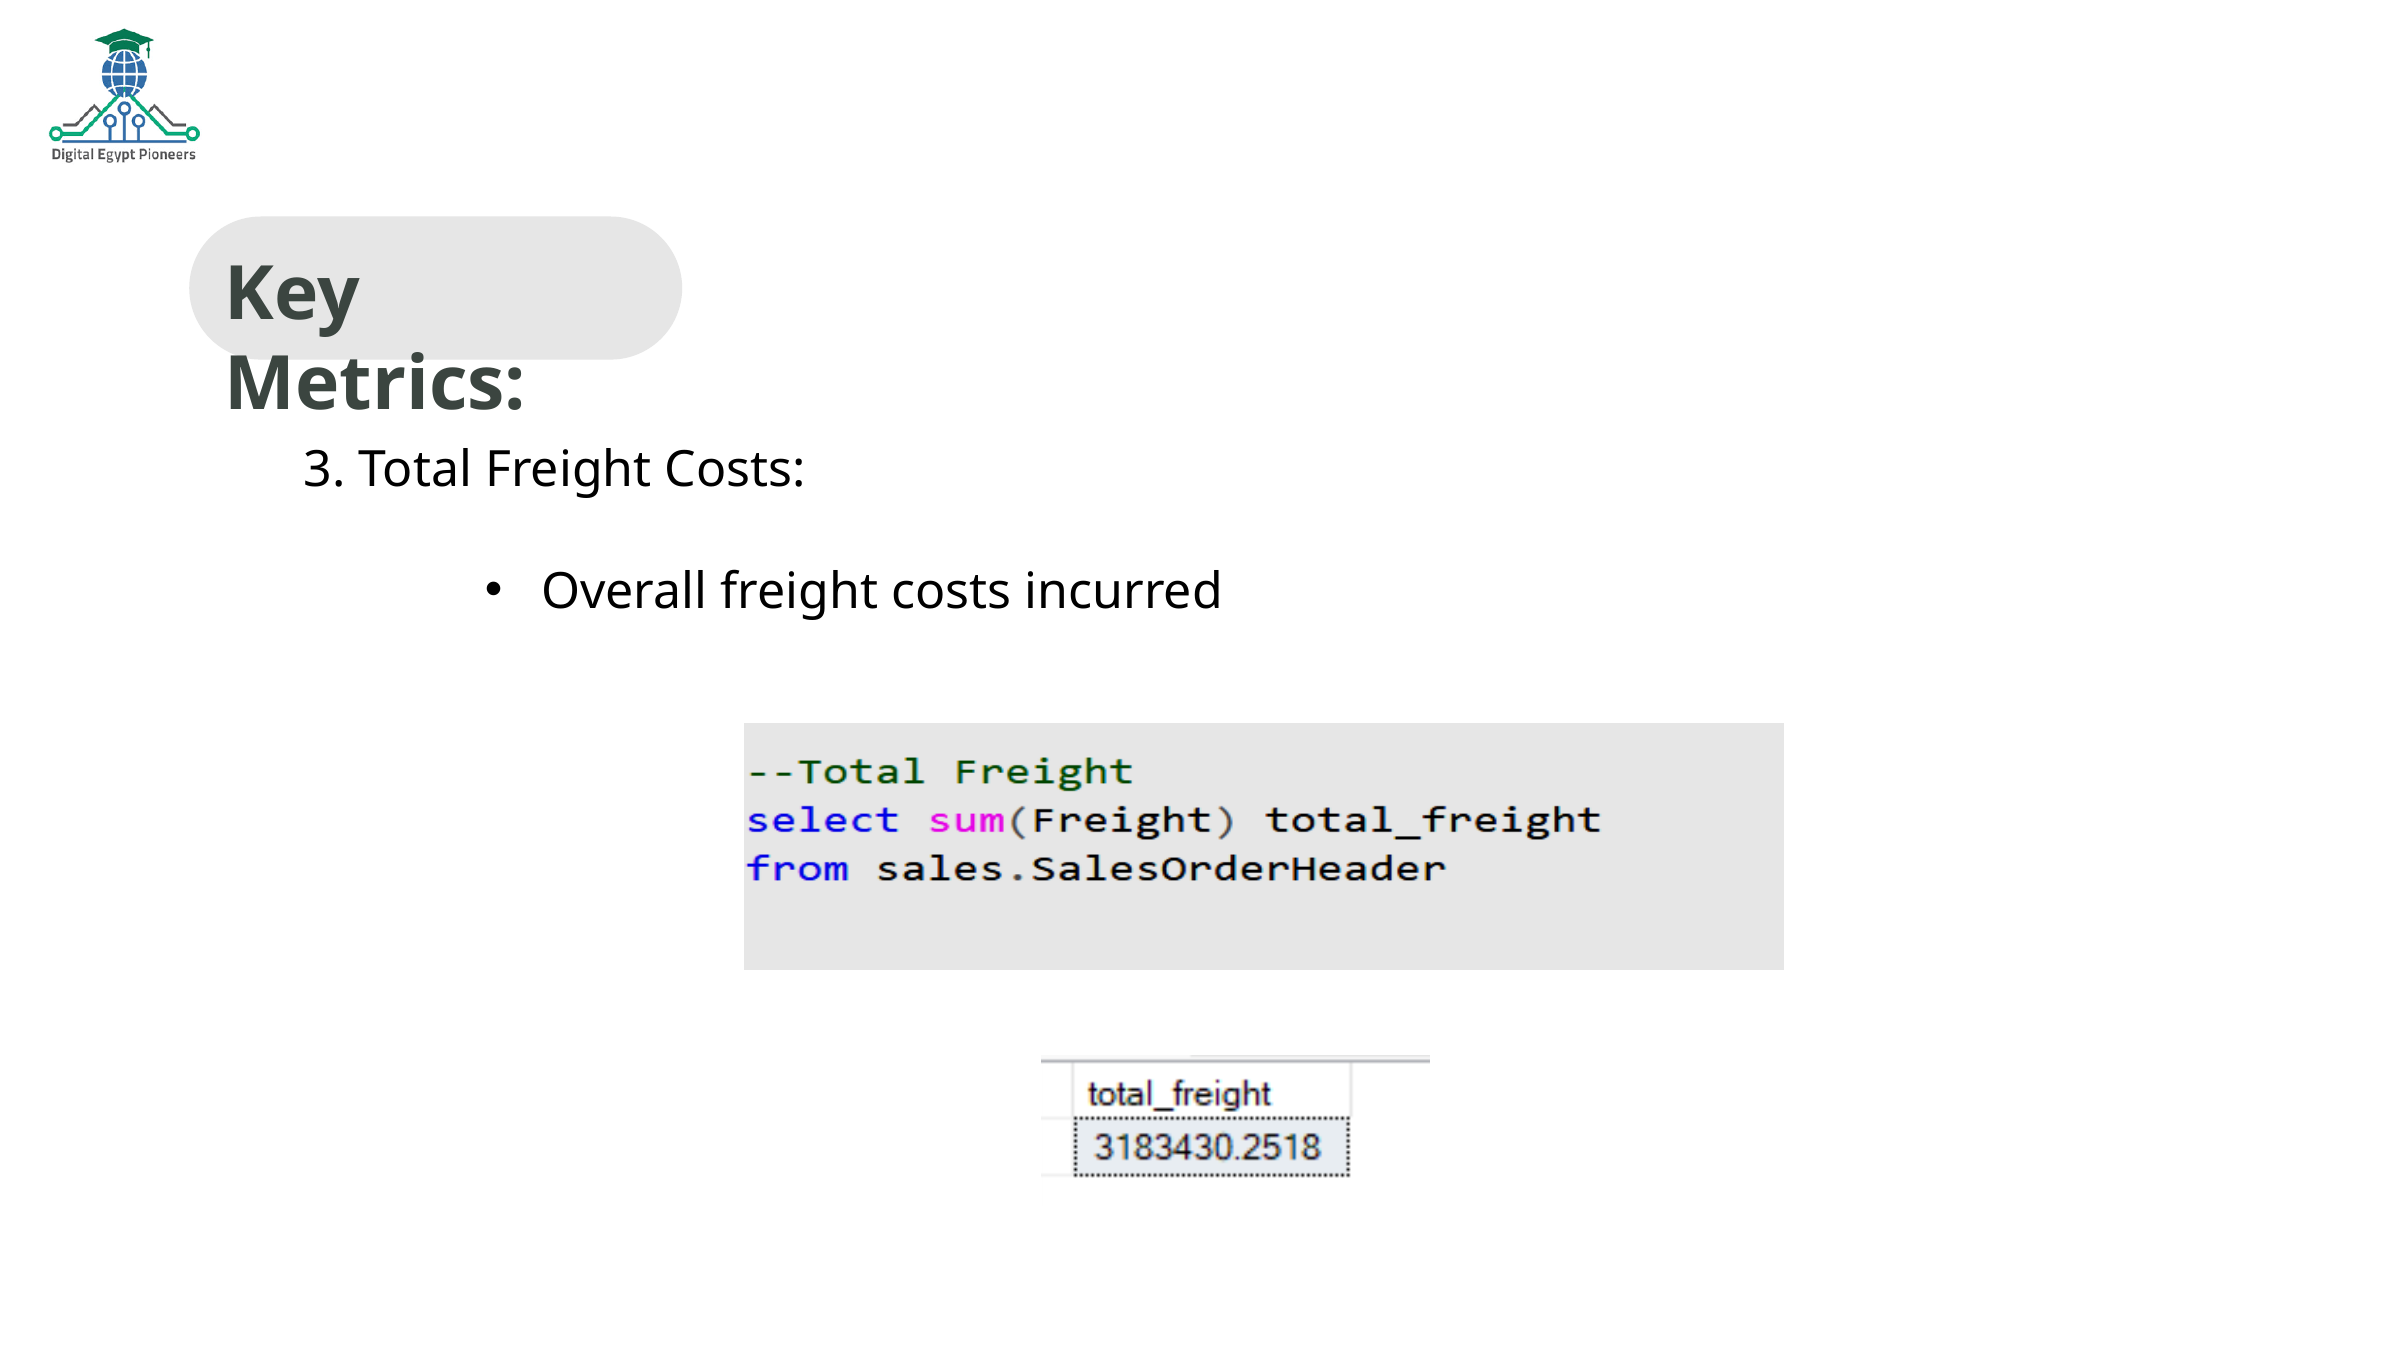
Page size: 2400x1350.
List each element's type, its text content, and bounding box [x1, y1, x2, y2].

text_box Key Metrics: [189, 216, 683, 360]
text_box 3. Total Freight Costs: [288, 429, 864, 504]
picture [1041, 1055, 1430, 1207]
picture [744, 723, 1784, 970]
picture [0, 27, 247, 167]
text_box Overall freight costs incurred [470, 550, 1960, 626]
